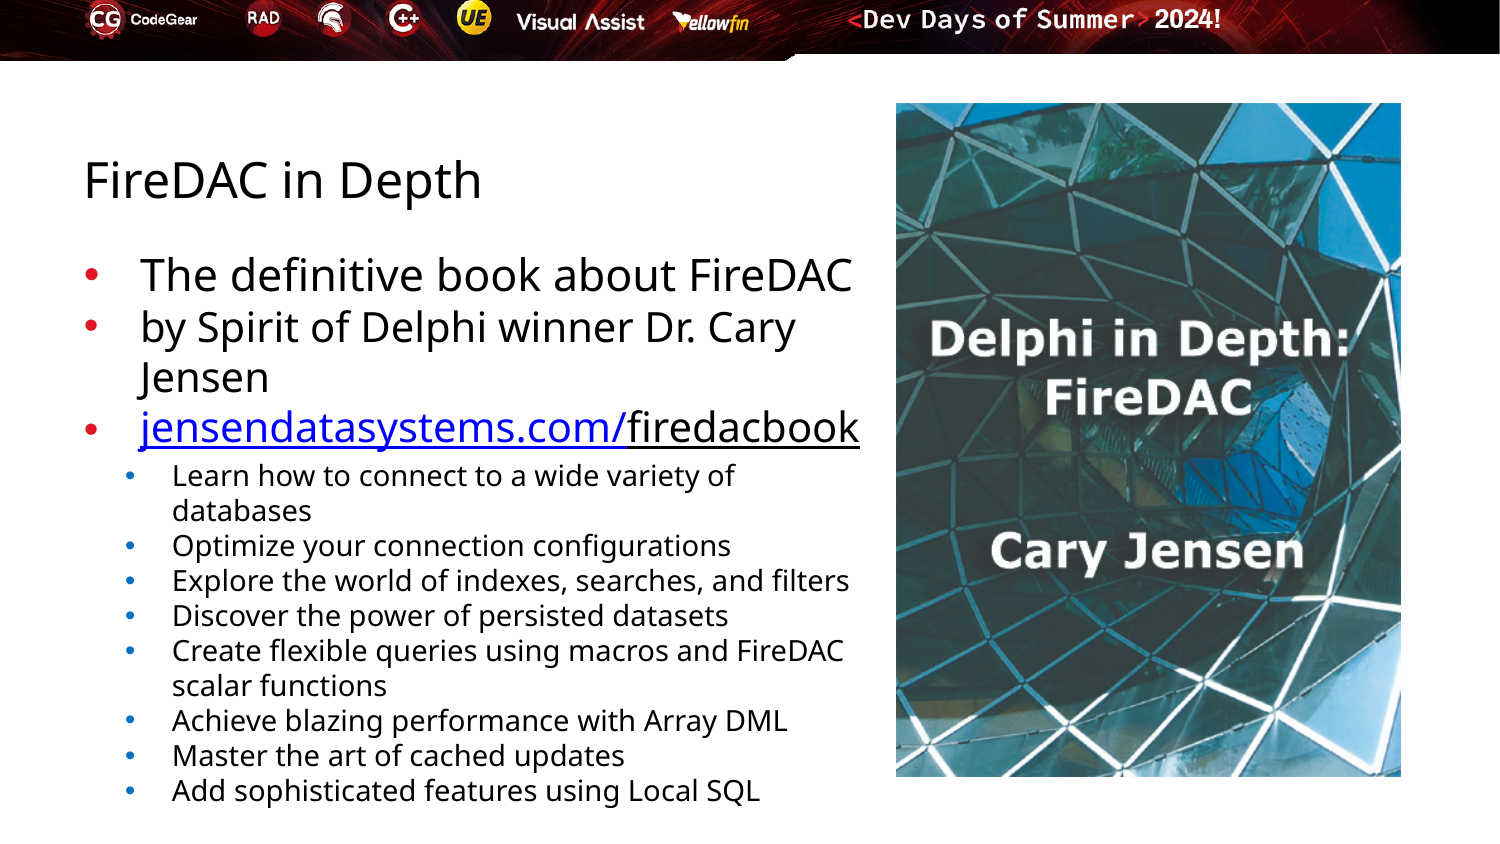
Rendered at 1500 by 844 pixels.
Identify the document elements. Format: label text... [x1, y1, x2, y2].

picture [0, 0, 1500, 65]
list The definitive book about FireDAC by Spirit of Delphi winner Dr. Cary Jensen jensendatasystems.com/firedacbook Learn how to connect to a wide variety of databases Optimize your connection configurations Explore the world of indexes, searches, and filters Discover the power of persisted datasets Create flexible queries using macros and FireDAC scalar functions Achieve blazing performance with Array DML Master the art of cached updates Add sophisticated features using Local SQL [76, 239, 874, 777]
picture [895, 102, 1401, 778]
title FireDAC in Depth [76, 103, 893, 217]
